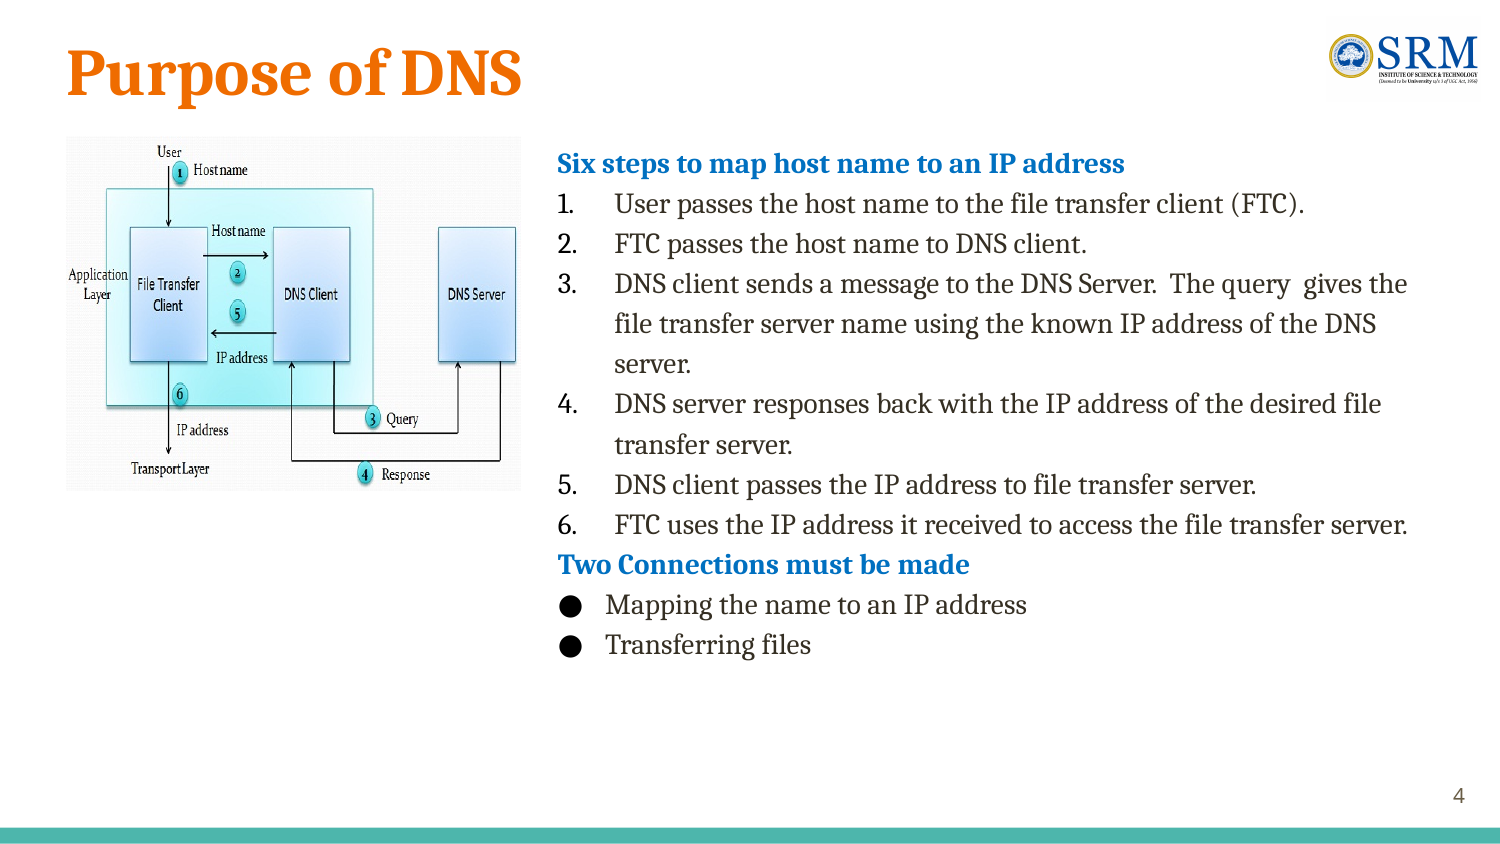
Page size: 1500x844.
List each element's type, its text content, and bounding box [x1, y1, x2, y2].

slide_number 4 [1389, 764, 1480, 830]
picture [1326, 16, 1481, 103]
picture [66, 136, 521, 491]
title Purpose of DNS [51, 14, 1449, 116]
list Six steps to map host name to an IP address User passes the host name to the file transfer client (FTC). FTC passes the host name to DNS client. DNS client sends a message to the DNS Server. The query gives the file transfer server name using the known IP address of the DNS server. DNS server responses back with the IP address of the desired file transfer server. DNS client passes the IP address to file transfer server. FTC uses the IP address it received to access the file transfer server. Two Connections must be made Mapping the name to an IP address Transferring files [520, 123, 1449, 750]
